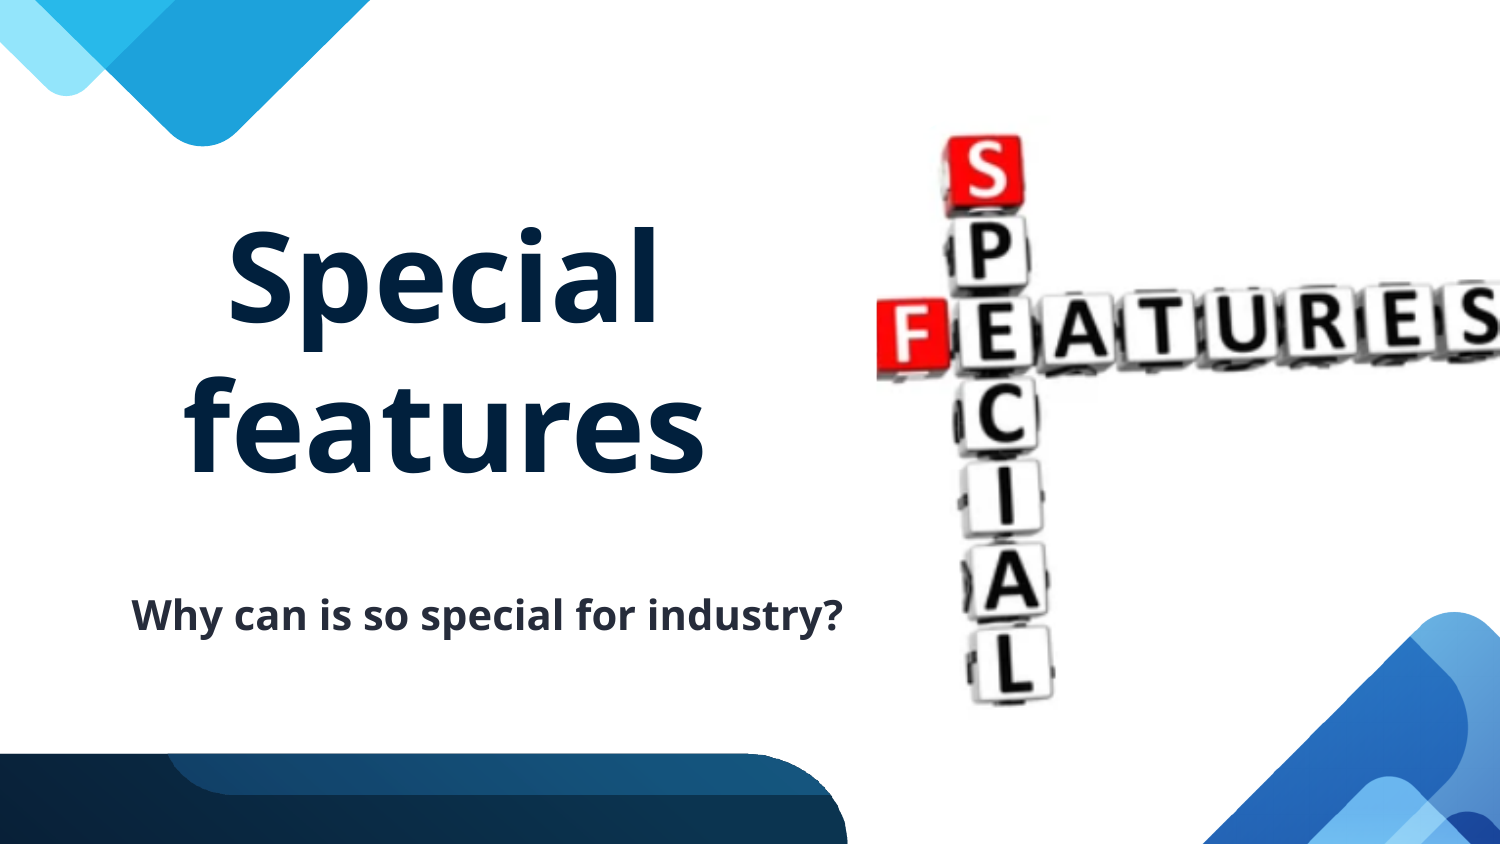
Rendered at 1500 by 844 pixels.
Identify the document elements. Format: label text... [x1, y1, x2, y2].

title Special features [89, 214, 801, 513]
subtitle Why can is so special for industry? [116, 573, 864, 672]
picture [0, 744, 898, 844]
picture [876, 115, 1500, 844]
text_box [0, 0, 413, 152]
